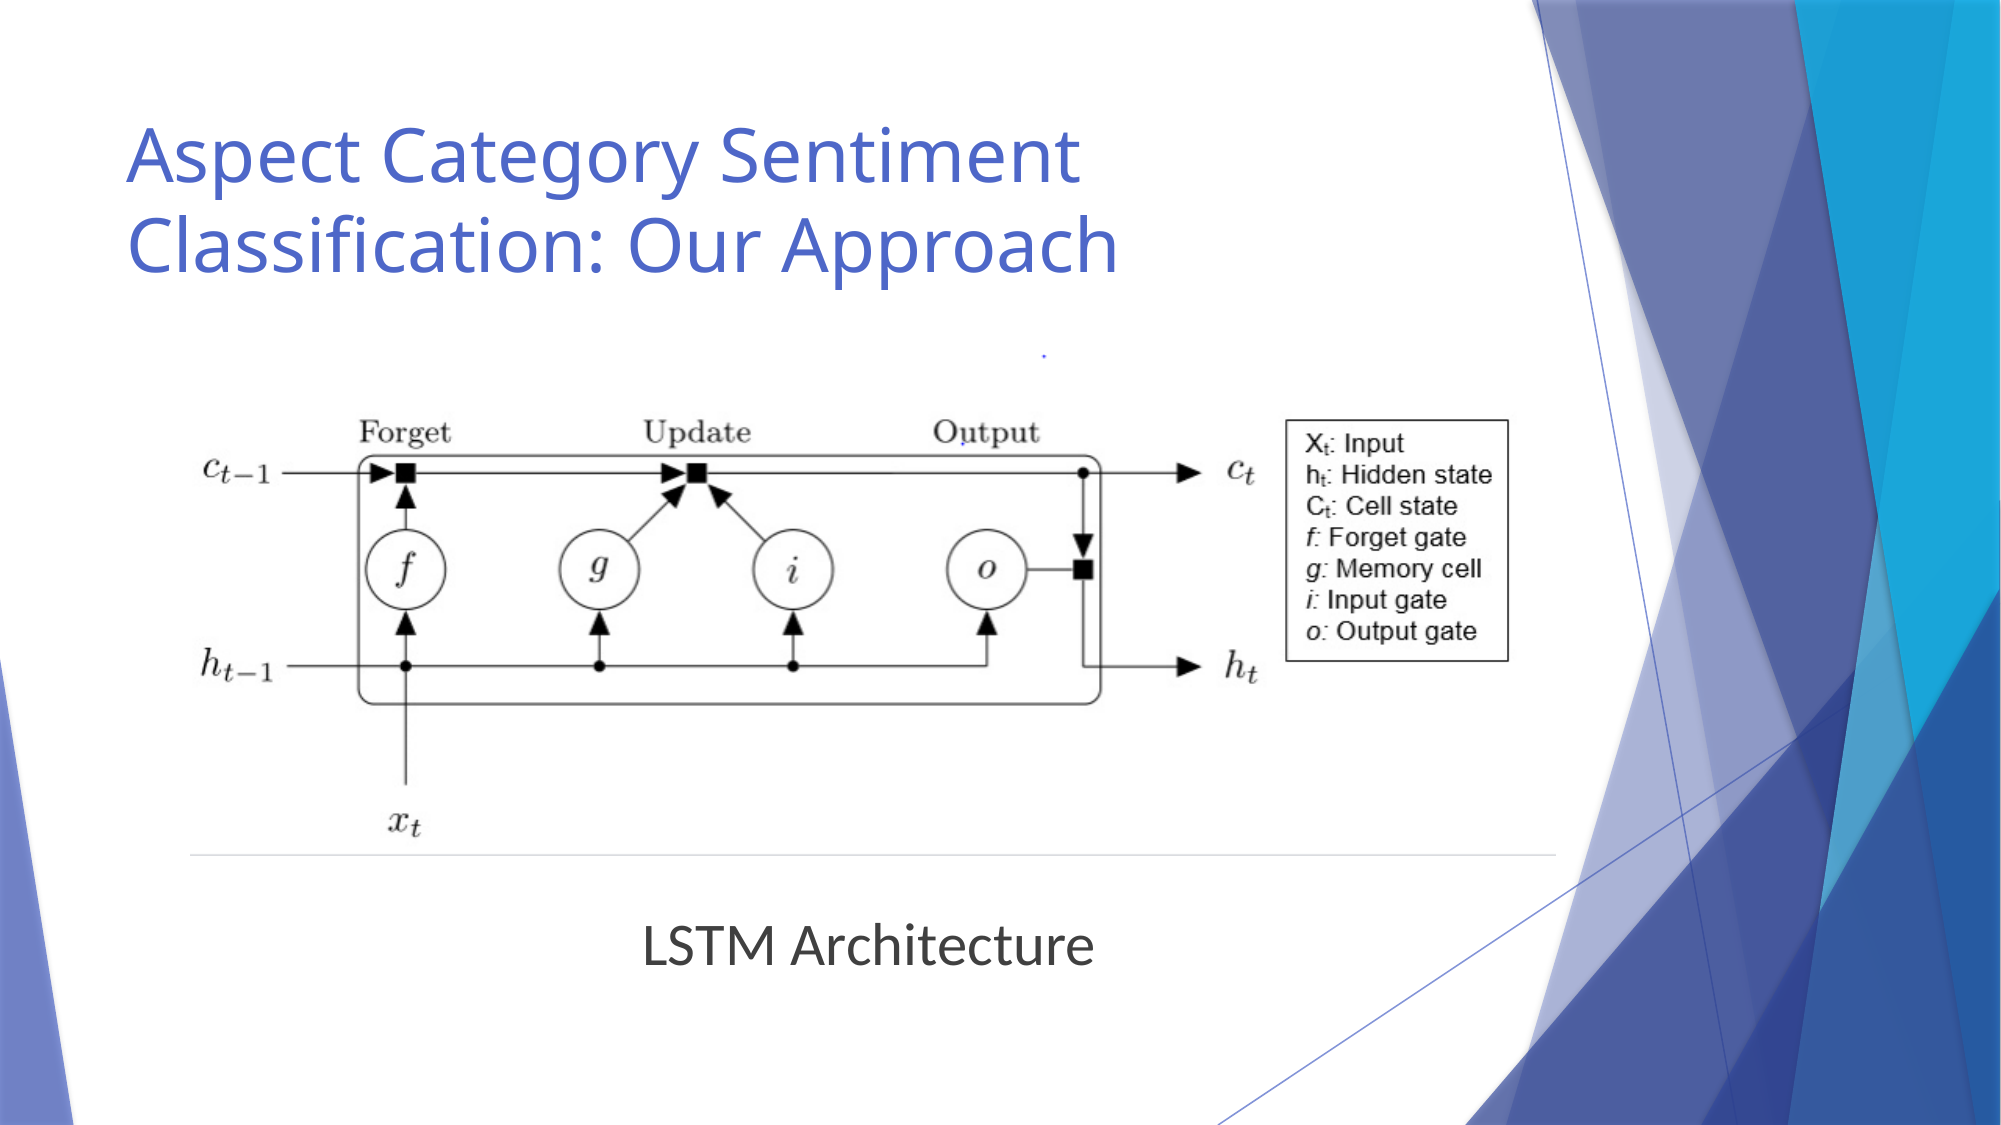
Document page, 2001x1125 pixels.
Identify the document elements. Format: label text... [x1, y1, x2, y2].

picture [189, 353, 1557, 857]
list LSTM Architecture [111, 354, 1522, 992]
title Aspect Category Sentiment Classification: Our Approach [111, 99, 1522, 317]
